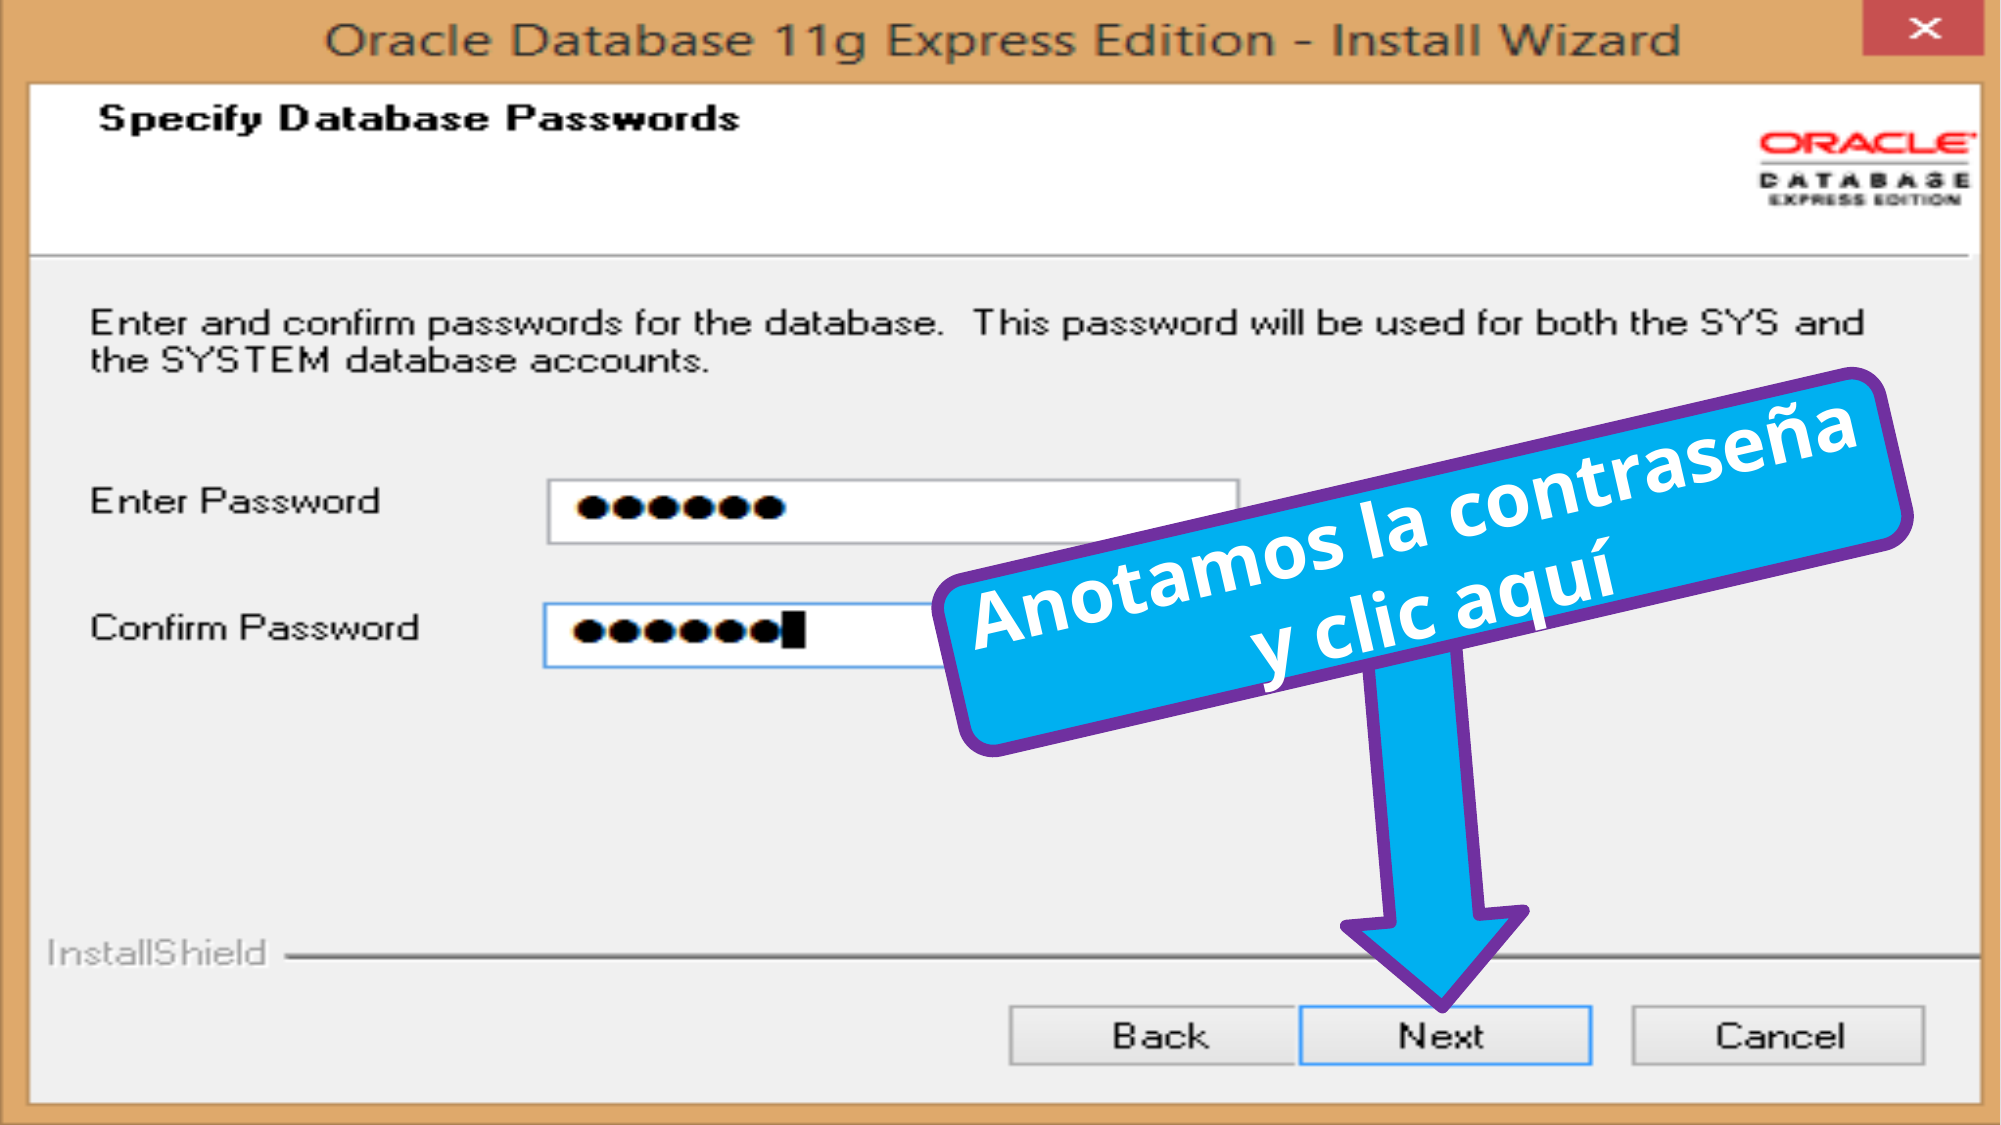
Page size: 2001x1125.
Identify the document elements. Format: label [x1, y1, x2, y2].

list [0, 0, 2000, 1125]
